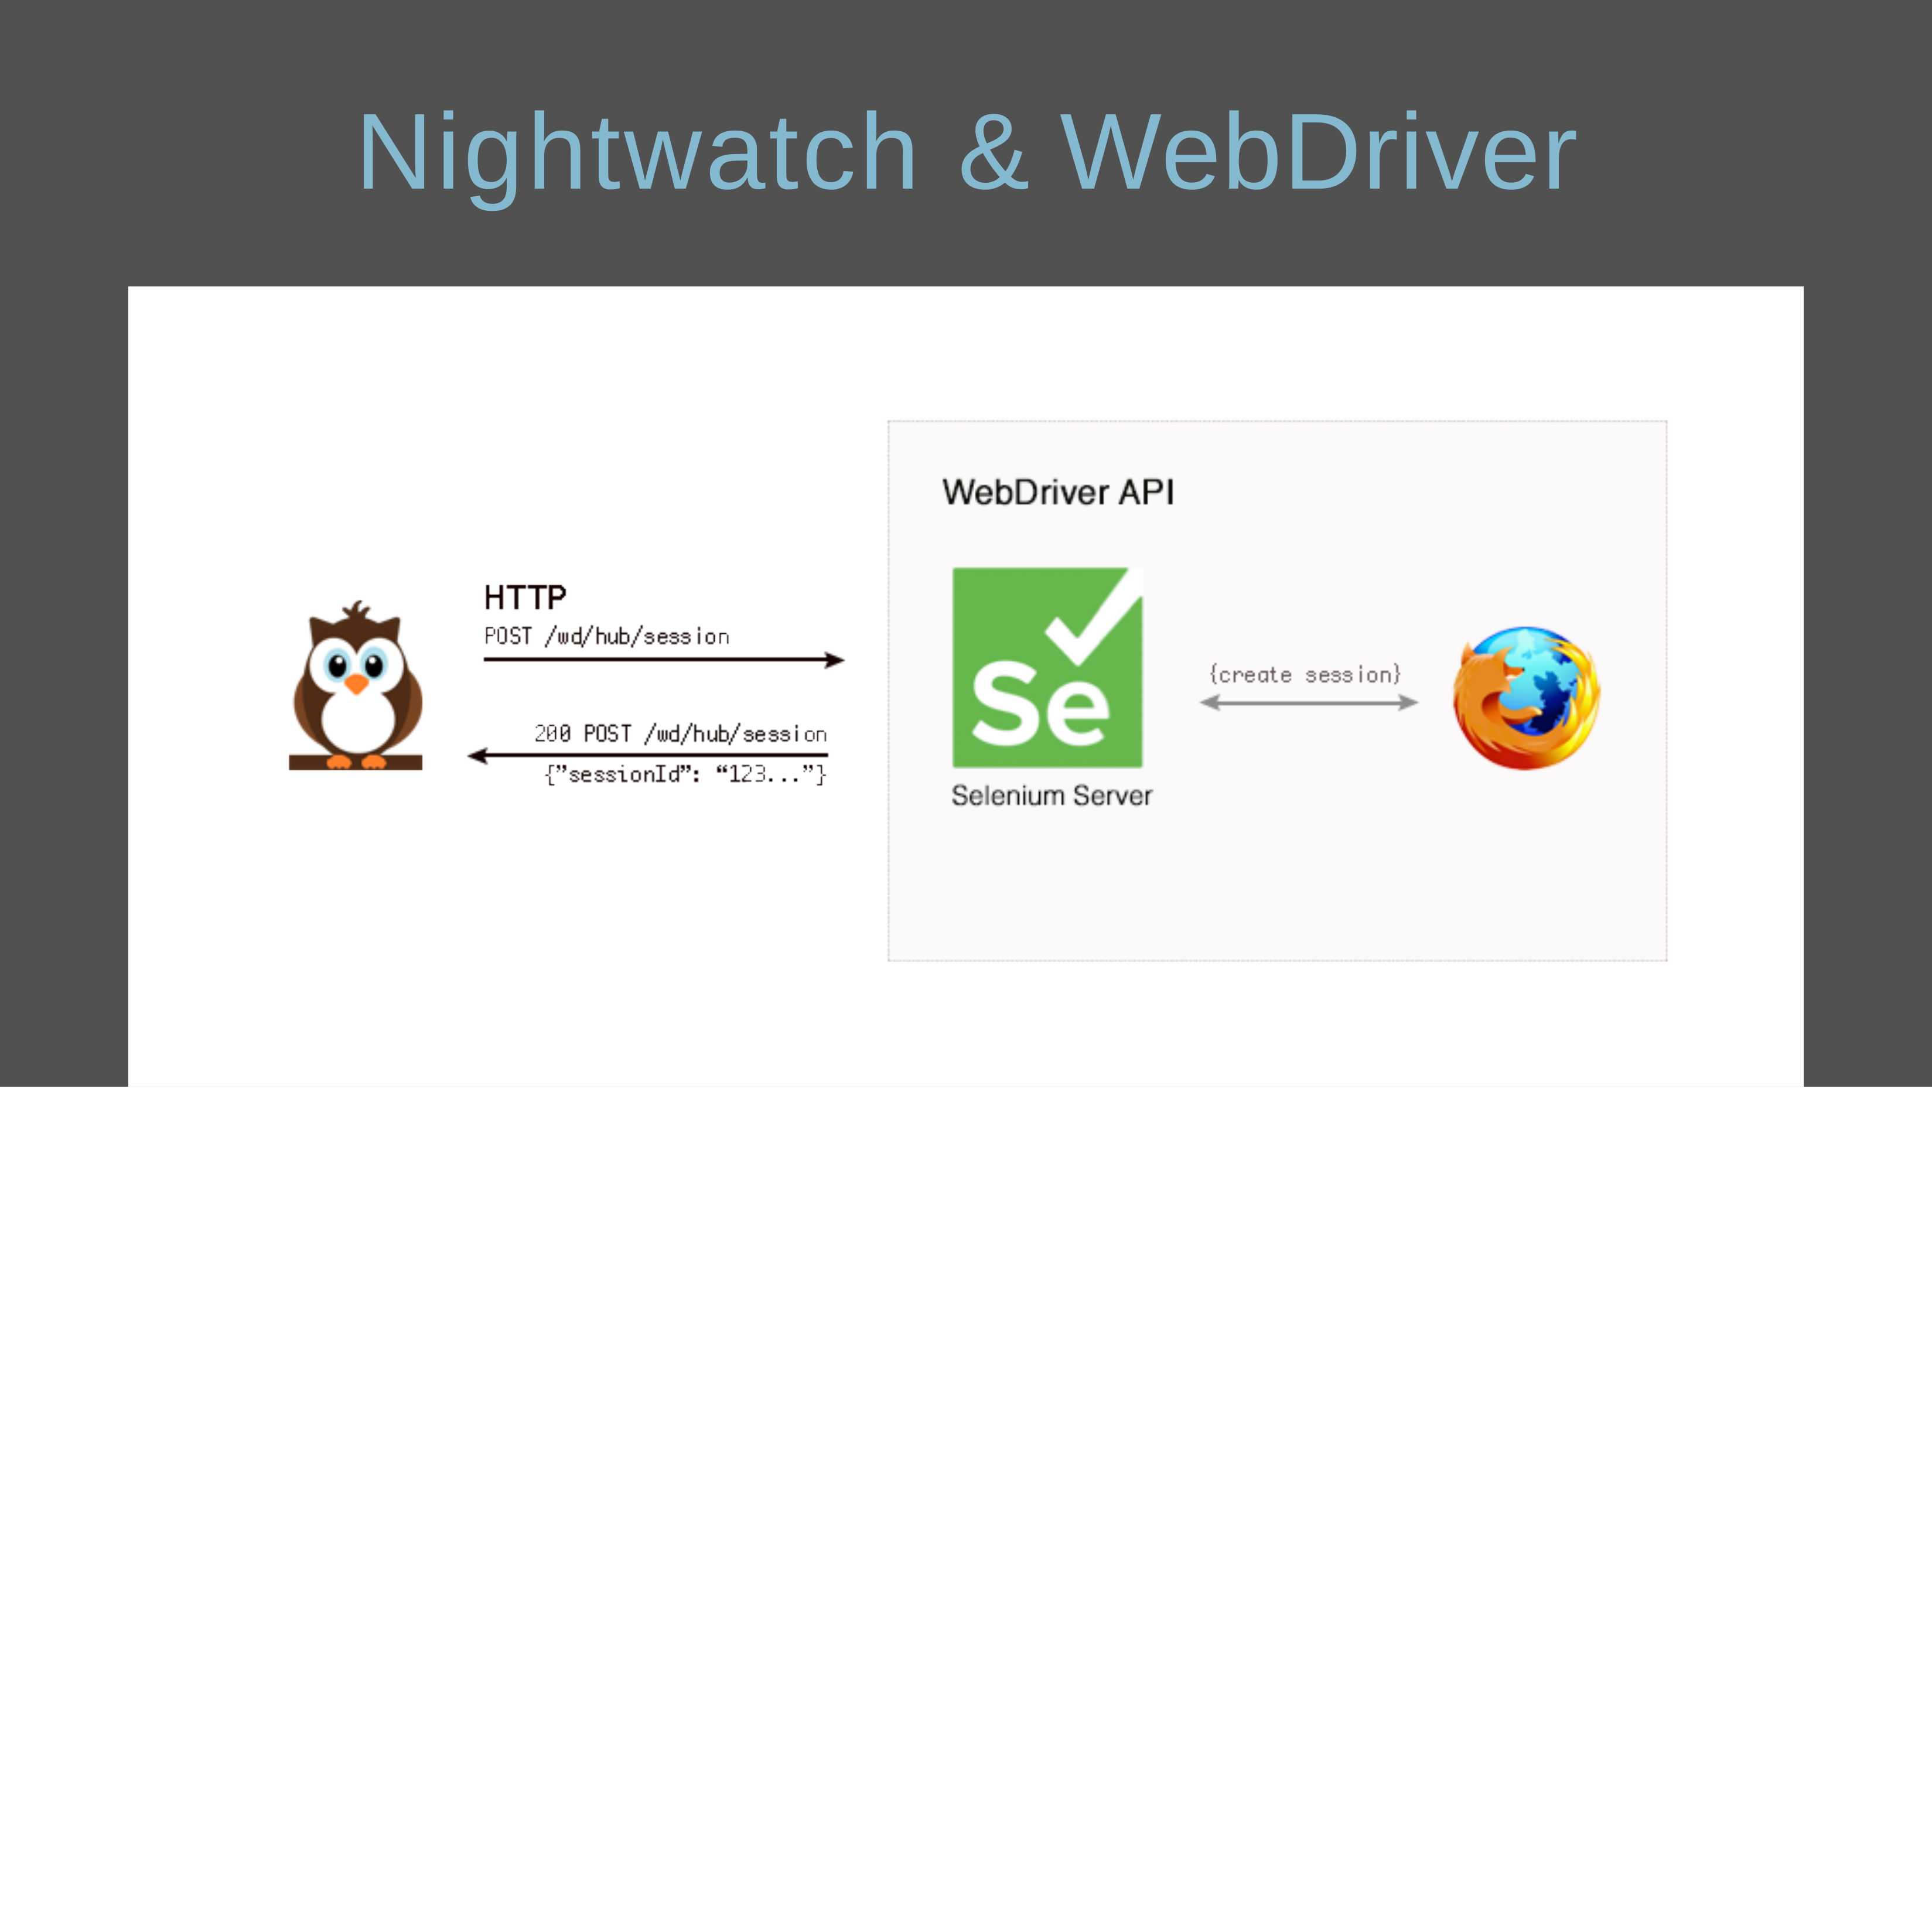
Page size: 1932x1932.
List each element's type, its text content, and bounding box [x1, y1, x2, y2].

title Nightwatch & WebDriver [354, 80, 1579, 356]
text_box [128, 286, 1804, 1087]
text_box [274, 356, 1804, 1026]
